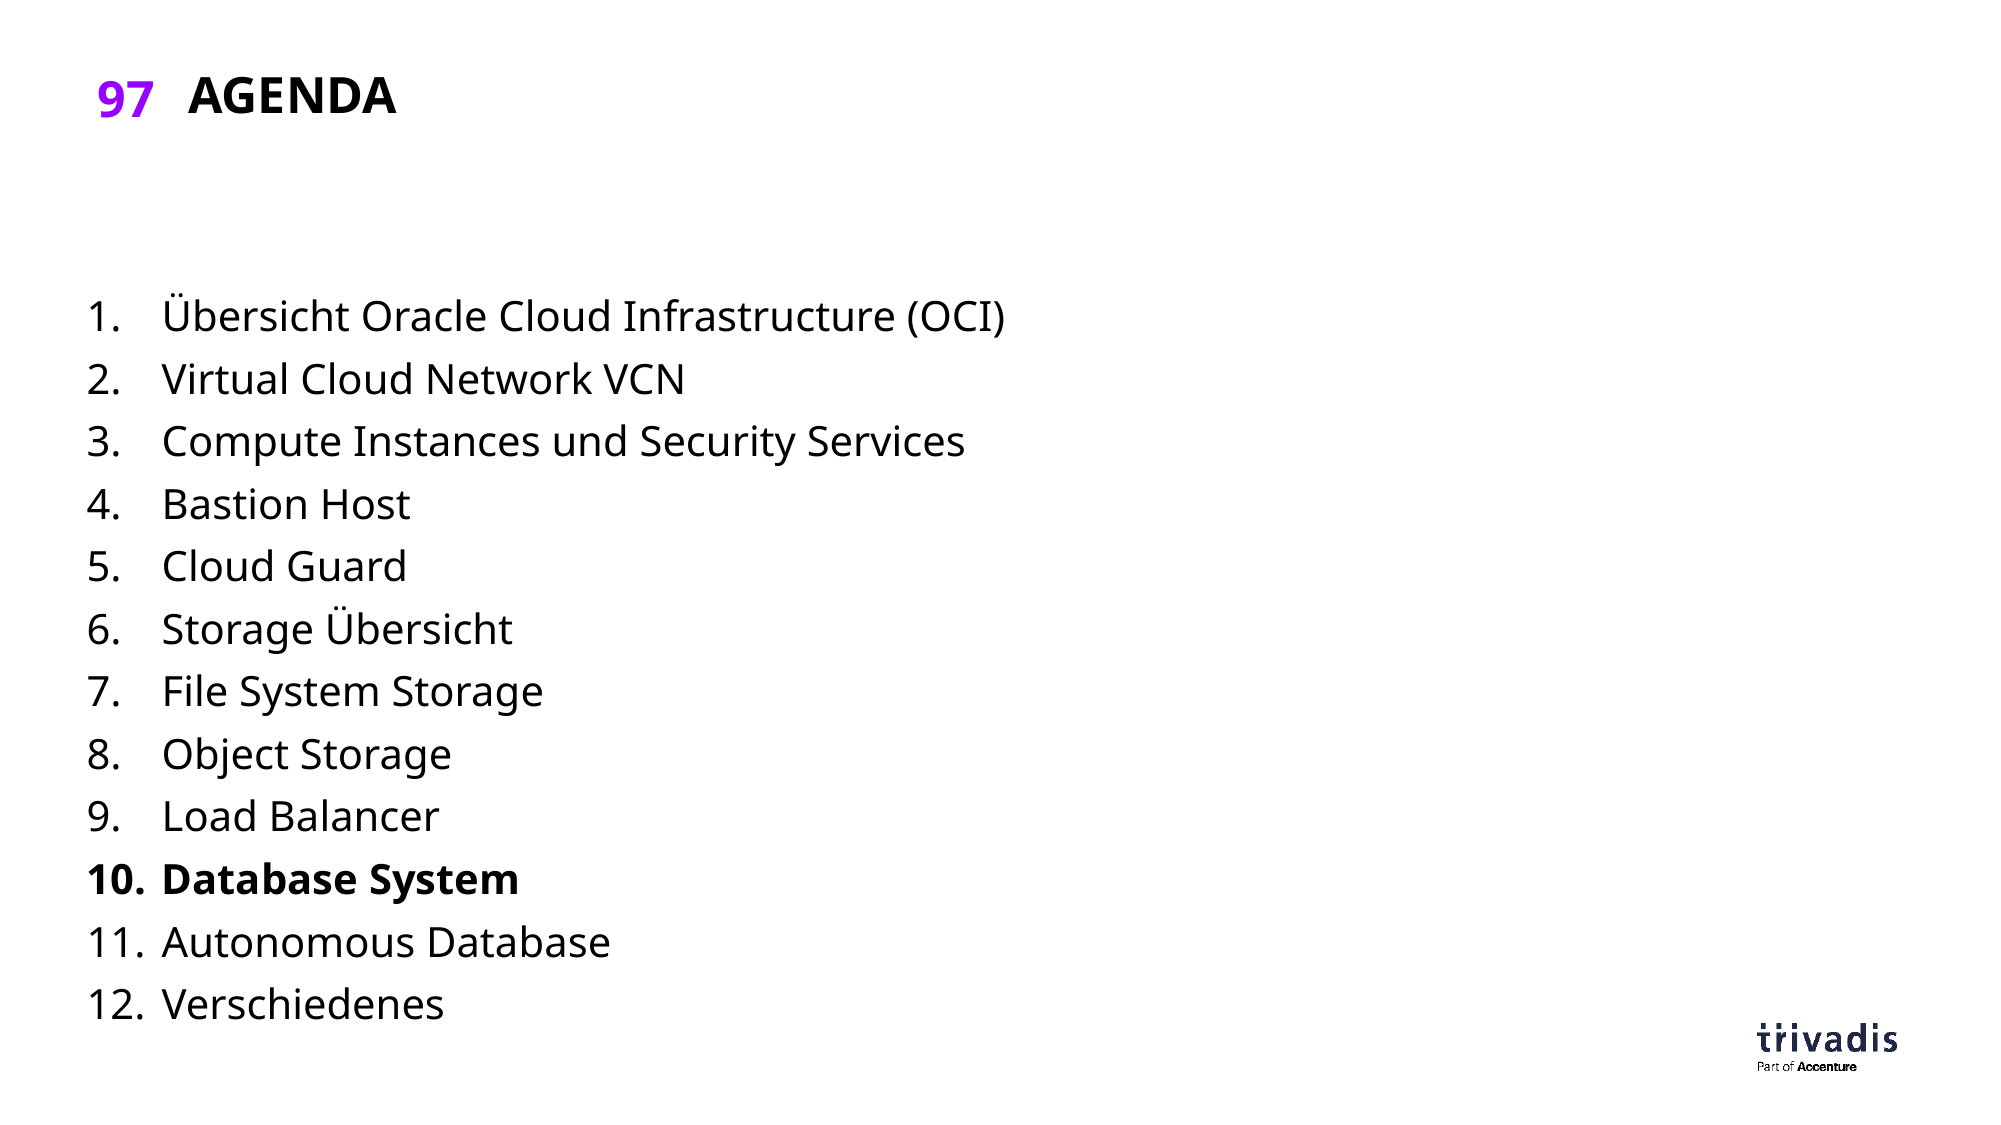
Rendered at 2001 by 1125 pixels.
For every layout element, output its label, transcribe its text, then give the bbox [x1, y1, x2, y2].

picture [1757, 1062, 1897, 1071]
list Übersicht Oracle Cloud Infrastructure (OCI) Virtual Cloud Network VCN Compute Instances und Security Services Bastion Host Cloud Guard Storage Übersicht File System Storage Object Storage Load Balancer Database System Autonomous Database Verschiedenes [69, 282, 1933, 1062]
title Agenda [170, 63, 1933, 136]
